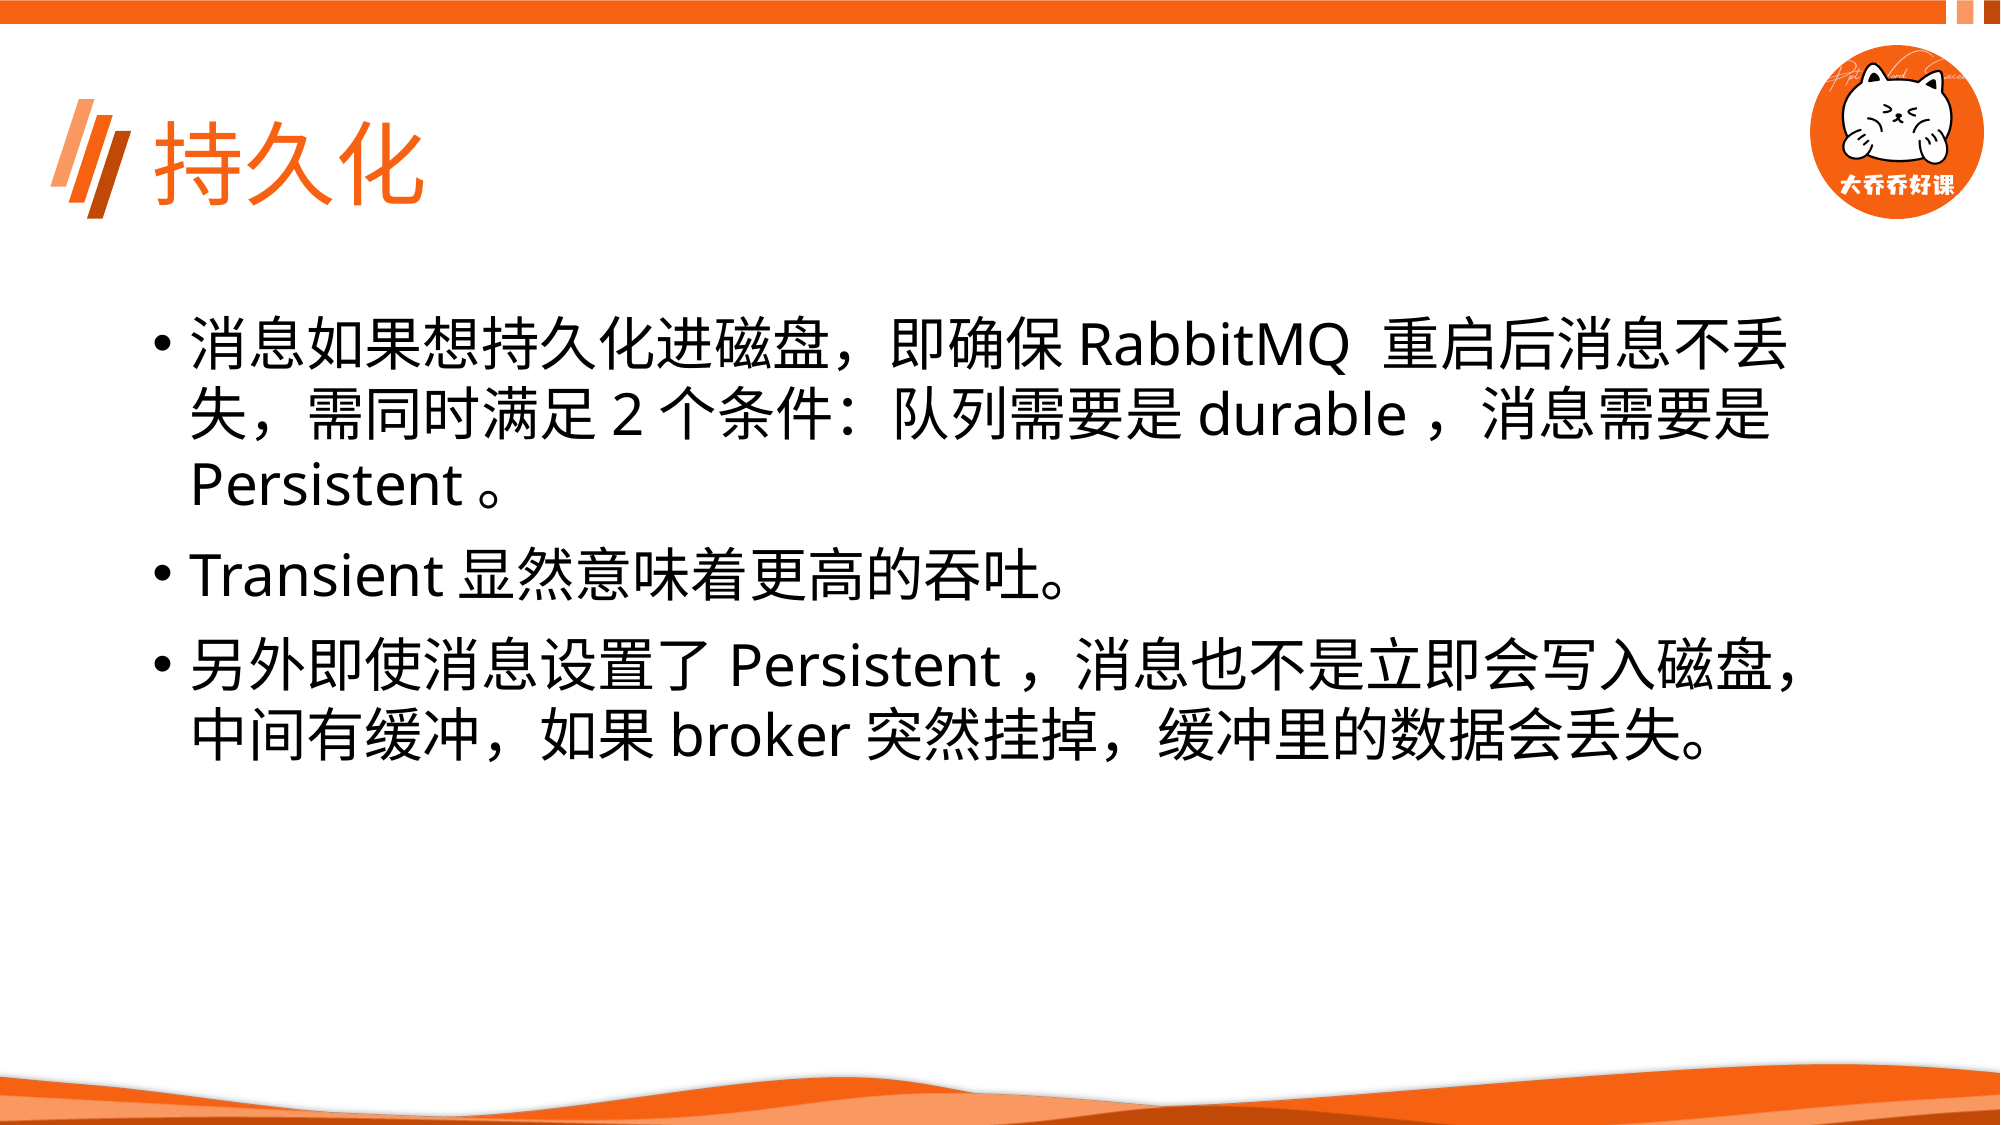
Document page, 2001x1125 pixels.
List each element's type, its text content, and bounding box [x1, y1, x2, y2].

list 消息如果想持久化进磁盘，即确保RabbitMQ 重启后消息不丢失，需同时满足2个条件：队列需要是durable，消息需要是Persistent。 Transient显然意味着更高的吞吐。 另外即使消息设置了Persistent，消息也不是立即会写入磁盘，中间有缓冲，如果broker突然挂掉，缓冲里的数据会丢失。 [137, 299, 1863, 1014]
picture [0, 1053, 2000, 1125]
title 持久化 [137, 59, 1863, 278]
picture [1849, 45, 1984, 219]
